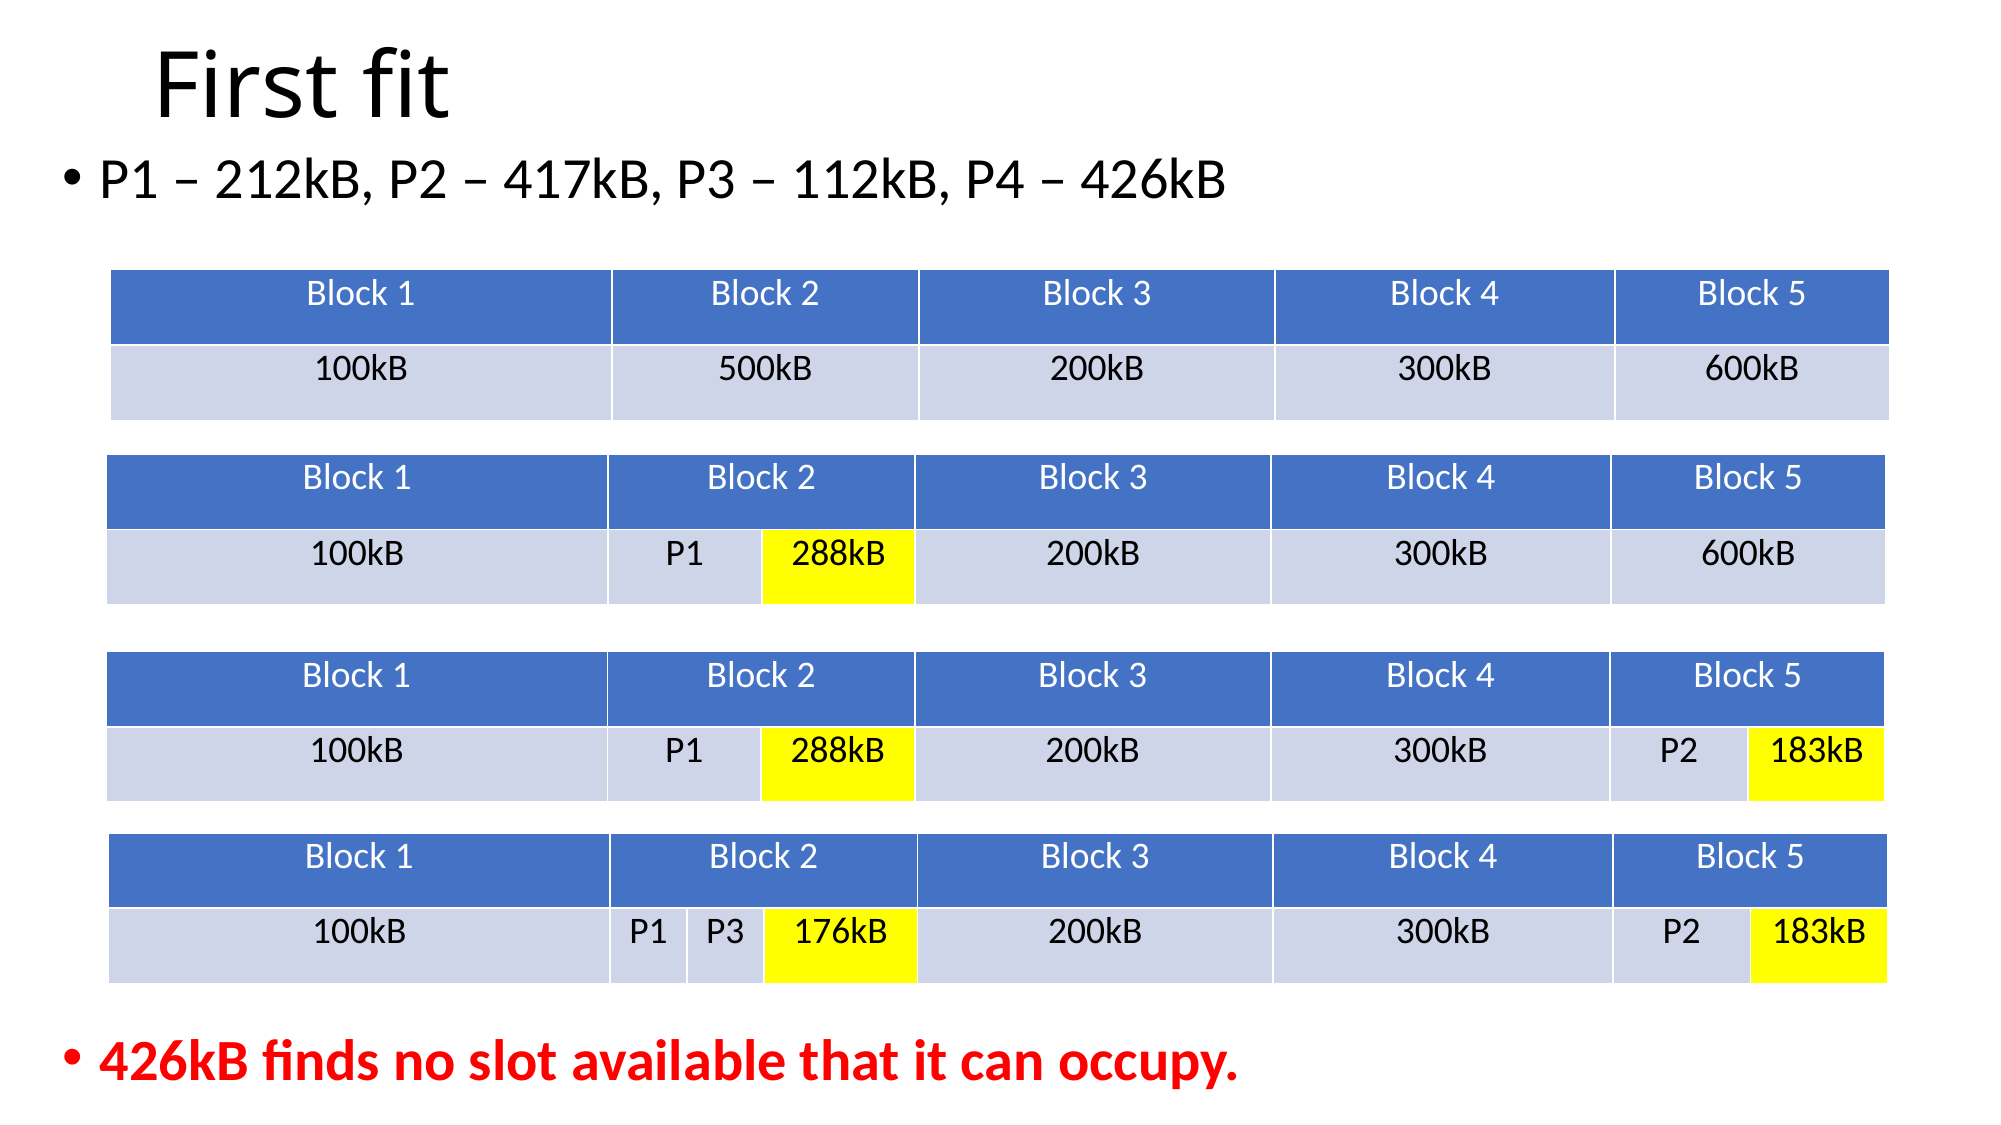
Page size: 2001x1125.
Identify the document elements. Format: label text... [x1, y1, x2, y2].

table_header Block 2 [613, 270, 918, 344]
table_header Block 3 [920, 270, 1274, 344]
table_cell P1 [609, 530, 761, 604]
table_header Block 1 [107, 652, 607, 726]
list P1 – 212kB, P2 – 417kB, P3 – 112kB, P4 – 426kB 426kB finds no slot available that it can occupy. [47, 141, 1954, 1123]
table_header Block 2 [609, 455, 914, 529]
table_header Block 4 [1276, 270, 1614, 344]
table_cell 200kB [916, 530, 1270, 604]
table_cell 200kB [920, 346, 1274, 420]
table_cell 100kB [109, 909, 609, 983]
table_cell 100kB [107, 530, 607, 604]
table_cell 176kB [765, 909, 917, 983]
table_cell 200kB [918, 909, 1272, 983]
table_cell 183kB [1751, 909, 1887, 983]
table_header Block 4 [1272, 455, 1610, 529]
table_cell 100kB [111, 346, 611, 420]
table_cell 288kB [763, 530, 914, 604]
table_header Block 1 [107, 455, 607, 529]
table_header Block 4 [1272, 652, 1609, 726]
table_cell 100kB [107, 728, 607, 801]
table_cell P2 [1614, 909, 1750, 983]
table_cell 288kB [762, 728, 914, 801]
table_cell 183kB [1749, 728, 1884, 801]
table_header Block 3 [918, 834, 1272, 907]
table_cell 600kB [1612, 530, 1885, 604]
table_cell P1 [608, 728, 760, 801]
table_cell 300kB [1274, 909, 1612, 983]
table_cell P3 [688, 909, 763, 983]
table_header Block 5 [1611, 652, 1884, 726]
table_header Block 1 [109, 834, 609, 907]
table_header Block 5 [1614, 834, 1887, 907]
table_cell 500kB [613, 346, 918, 420]
table_header Block 1 [111, 270, 611, 344]
table_header Block 3 [916, 455, 1270, 529]
table_header Block 2 [608, 652, 914, 726]
table_cell 300kB [1272, 530, 1610, 604]
table_header Block 4 [1274, 834, 1612, 907]
table_cell P1 [611, 909, 686, 983]
table_header Block 2 [611, 834, 917, 907]
table_cell P2 [1611, 728, 1747, 801]
table_cell 600kB [1616, 346, 1889, 420]
table_cell 300kB [1272, 728, 1609, 801]
table_header Block 5 [1616, 270, 1889, 344]
table_cell 200kB [916, 728, 1270, 801]
table_cell 300kB [1276, 346, 1614, 420]
table_header Block 3 [916, 652, 1270, 726]
title First fit [137, 2, 1863, 141]
table_header Block 5 [1612, 455, 1885, 529]
